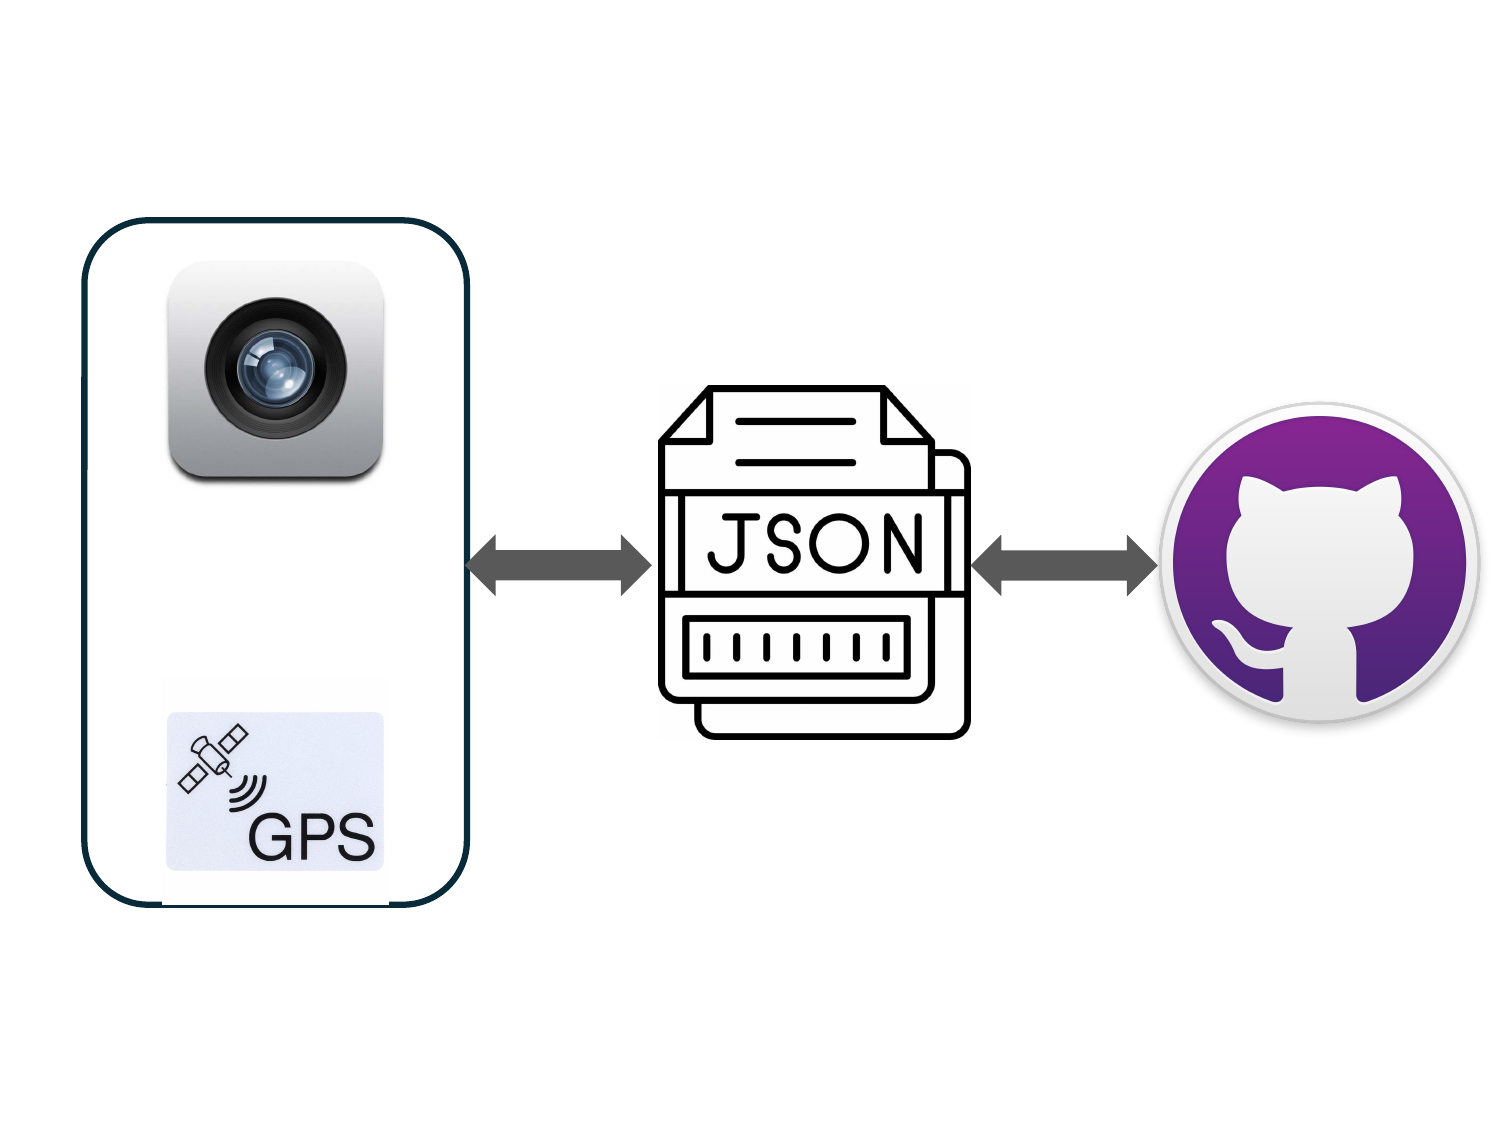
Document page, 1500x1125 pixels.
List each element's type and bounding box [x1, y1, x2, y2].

text_box [83, 219, 1500, 906]
